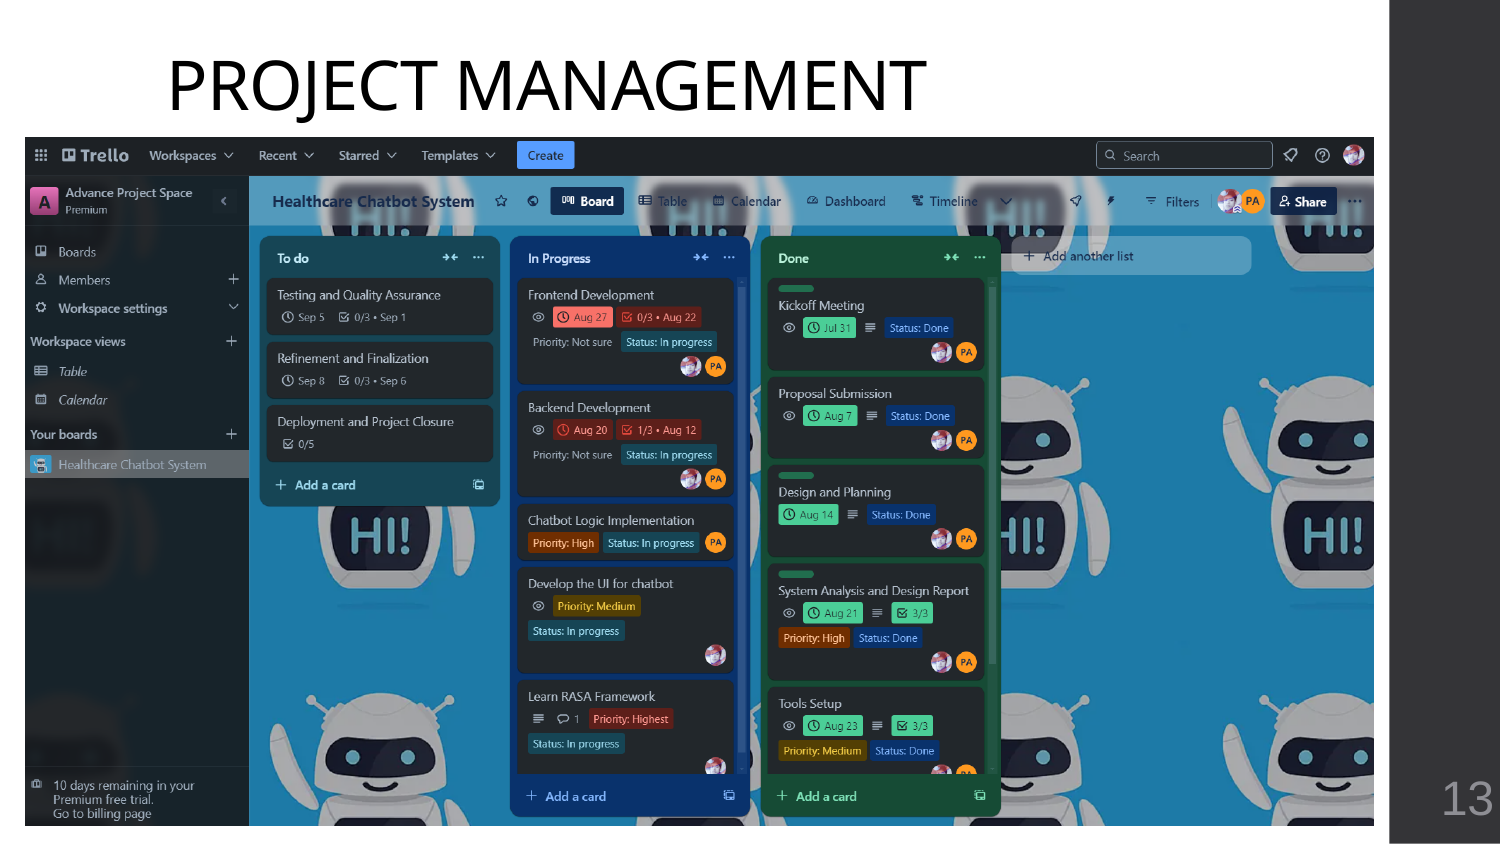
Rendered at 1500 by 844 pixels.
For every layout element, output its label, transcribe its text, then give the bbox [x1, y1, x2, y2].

title PROJECT MANAGEMENT [155, 45, 1348, 132]
slide_number 13 [1389, 759, 1500, 833]
picture [25, 136, 1374, 827]
